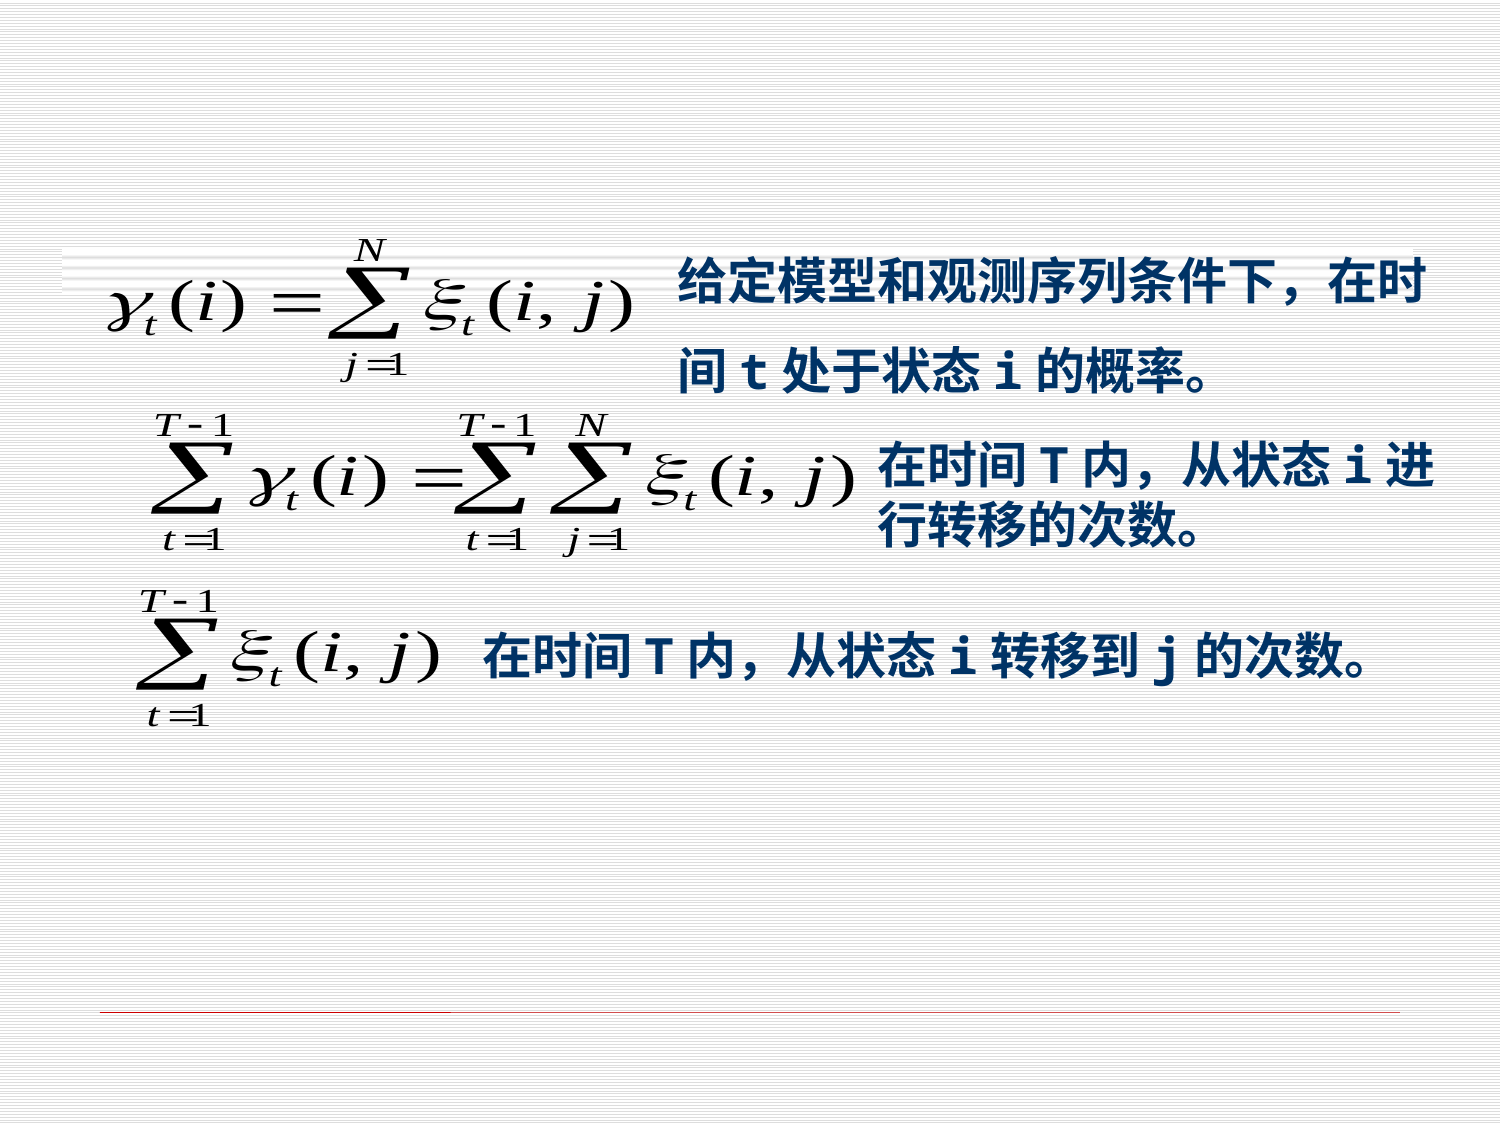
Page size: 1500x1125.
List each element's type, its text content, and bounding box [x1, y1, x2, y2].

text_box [24, 224, 872, 738]
text_box 在时间T内，从状态i转移到j的次数。 [876, 617, 1375, 693]
text_box 给定模型和观测序列条件下，在时间t处于状态i的概率。 [662, 212, 1445, 408]
picture [872, 249, 1413, 295]
text_box 在时间T内，从状态i进行转移的次数。 [876, 426, 1460, 561]
